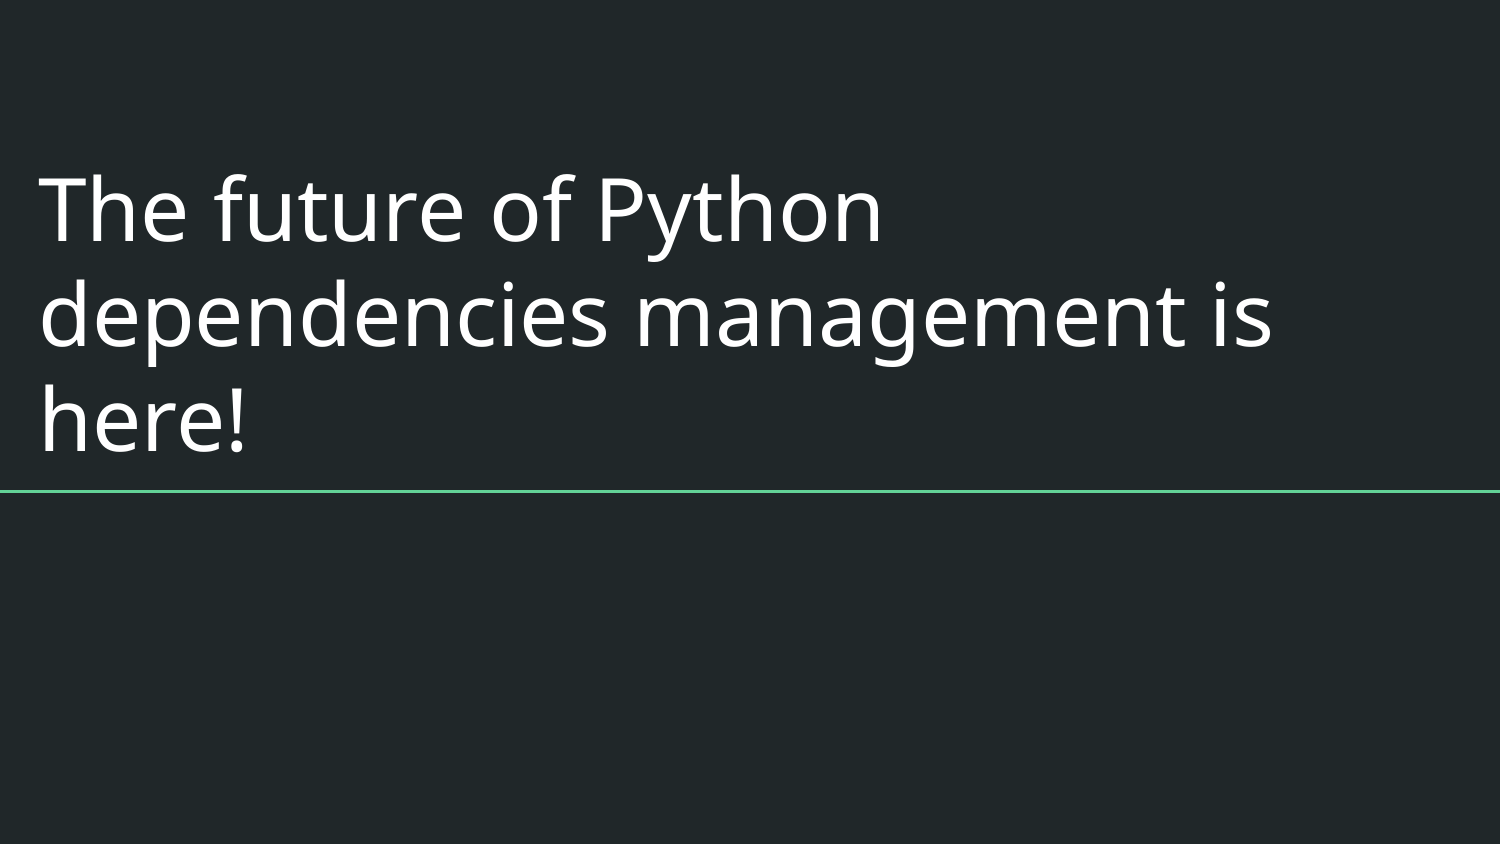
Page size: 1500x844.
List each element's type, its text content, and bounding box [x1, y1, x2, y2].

title The future of Python dependencies management is here! [23, 292, 1438, 484]
